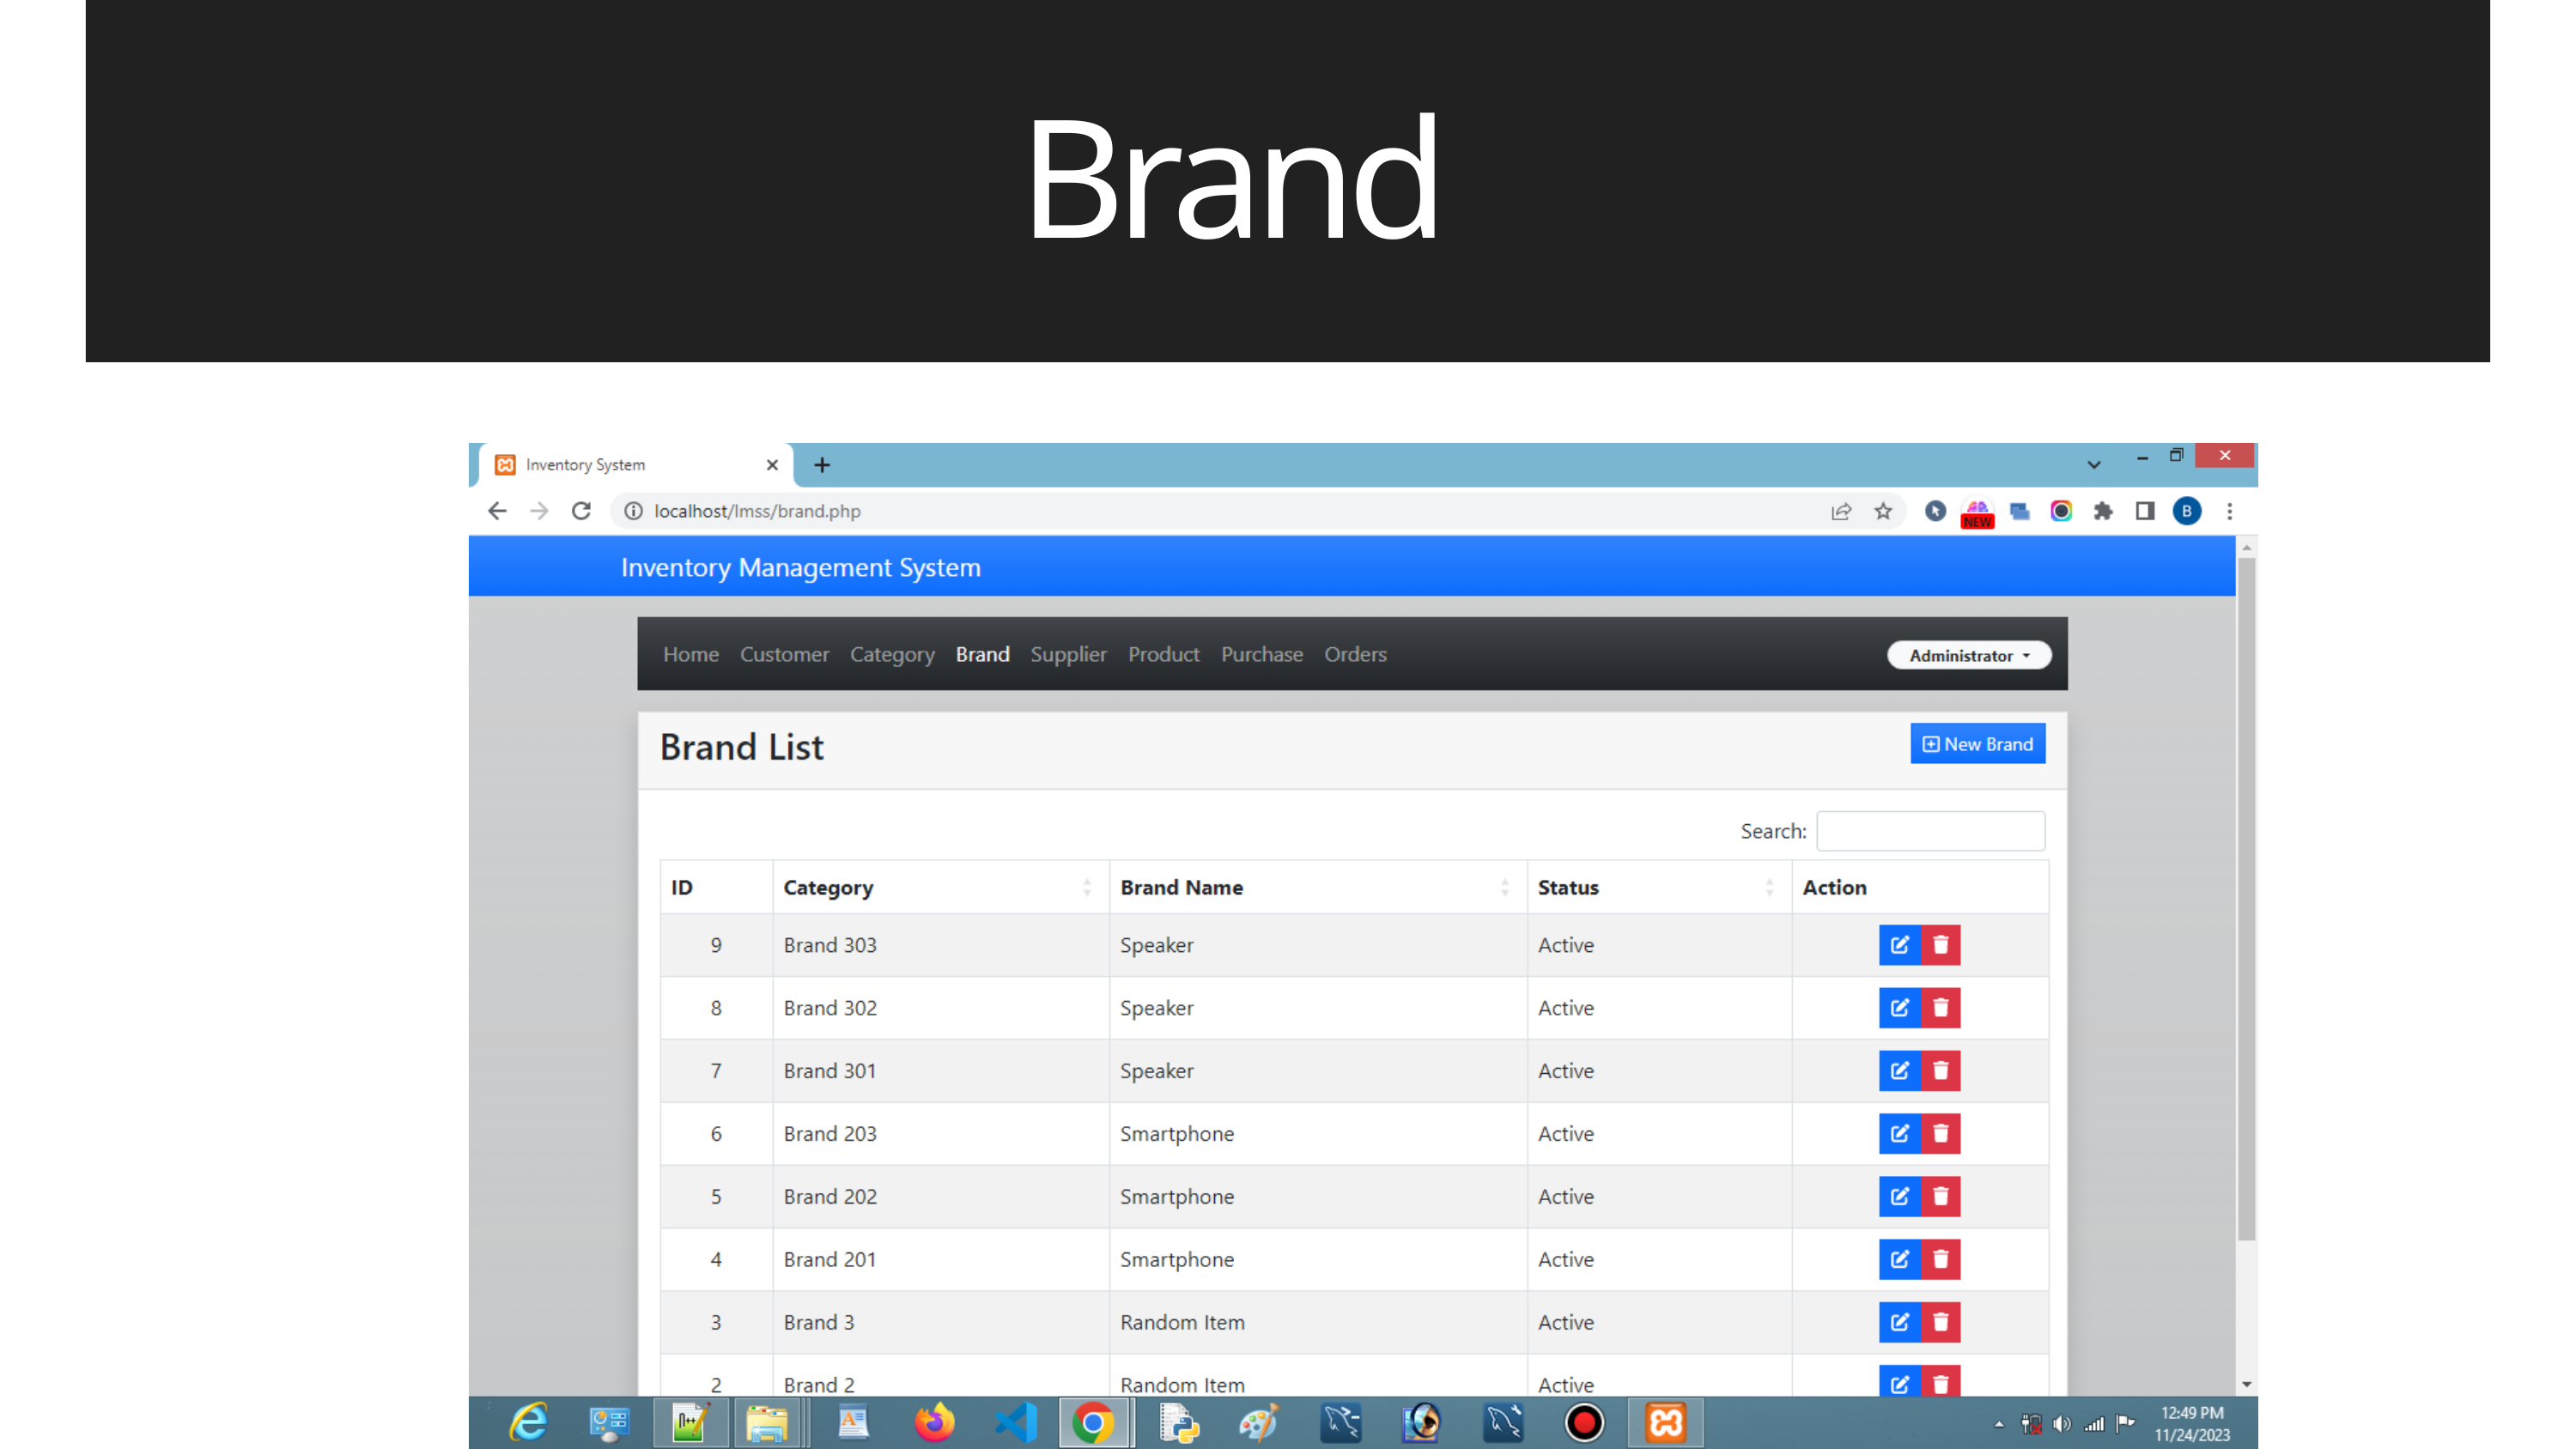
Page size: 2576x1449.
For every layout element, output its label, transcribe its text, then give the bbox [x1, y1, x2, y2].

title Brand [866, 71, 1661, 316]
picture [469, 443, 2258, 1449]
